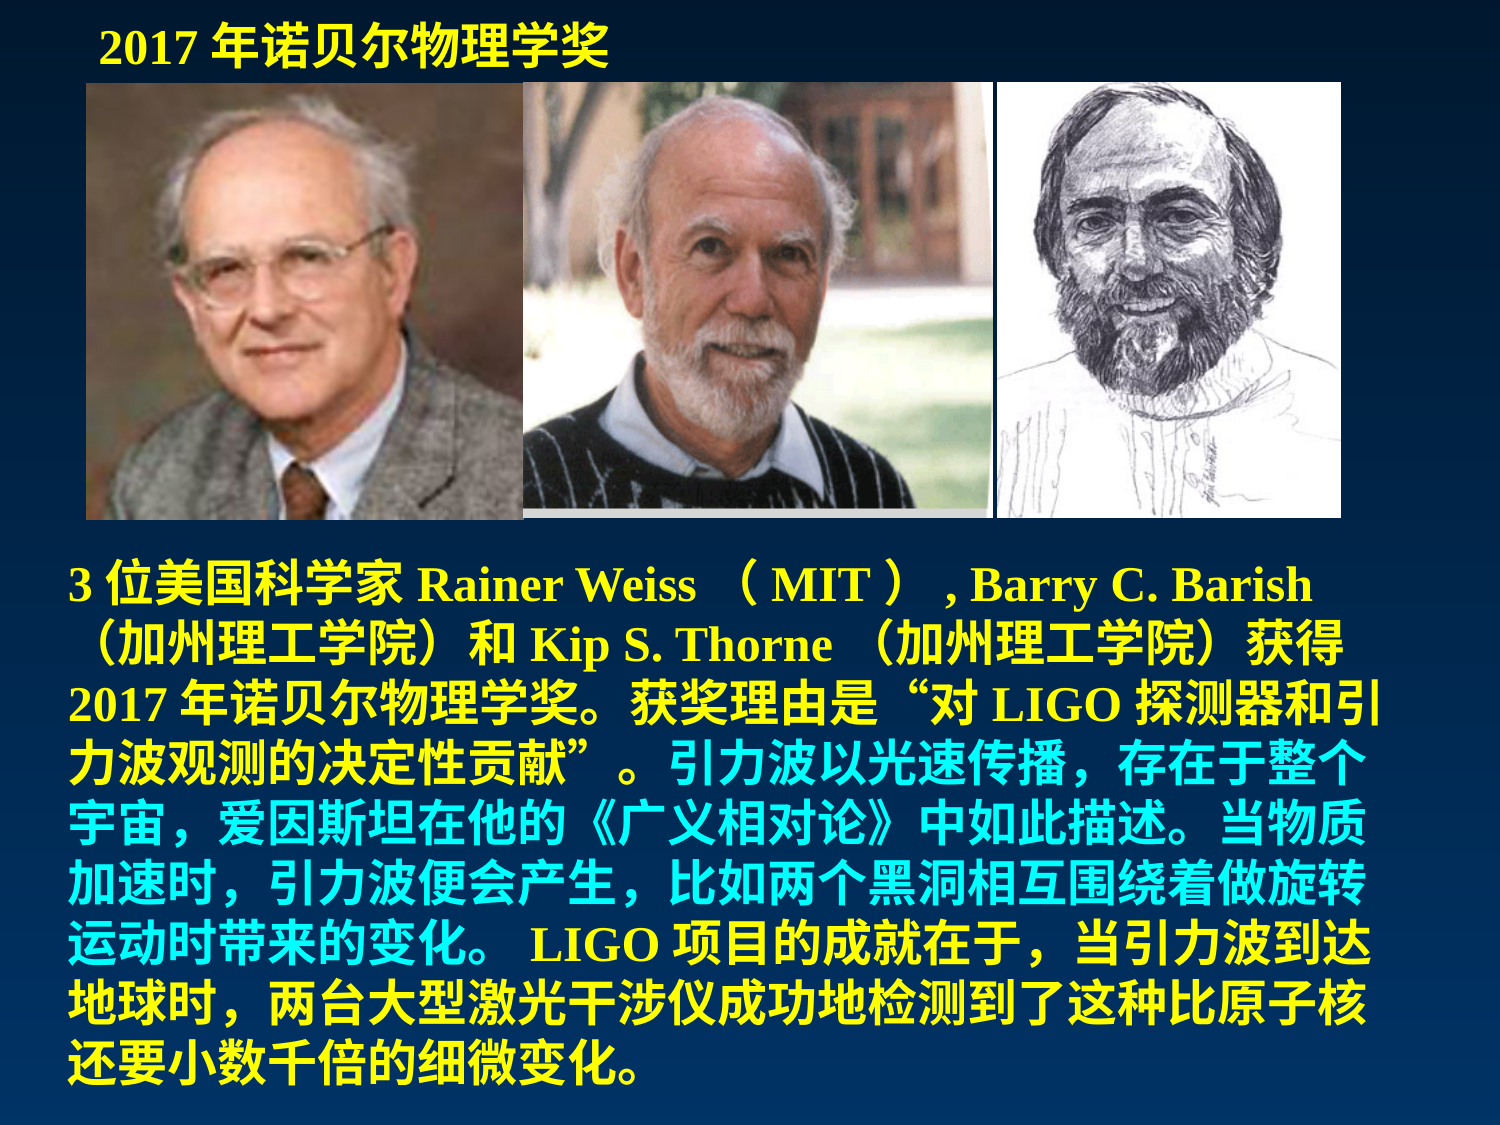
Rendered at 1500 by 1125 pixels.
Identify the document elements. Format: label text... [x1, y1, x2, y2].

text_box 2017年诺贝尔物理学奖 [53, 7, 656, 82]
text_box 3位美国科学家Rainer Weiss（MIT）, Barry C. Barish（加州理工学院）和Kip S. Thorne（加州理工学院）获得2017年诺贝尔物理学奖。获奖理由是“对LIGO探测器和引力波观测的决定性贡献”。引力波以光速传播，存在于整个宇宙，爱因斯坦在他的《广义相对论》中如此描述。当物质加速时，引力波便会产生，比如两个黑洞相互围绕着做旋转运动时带来的变化。LIGO项目的成就在于，当引力波到达地球时，两台大型激光干涉仪成功地检测到了这种比原子核还要小数千倍的细微变化。 [53, 543, 1412, 1099]
picture [86, 81, 993, 521]
picture [996, 81, 1341, 518]
